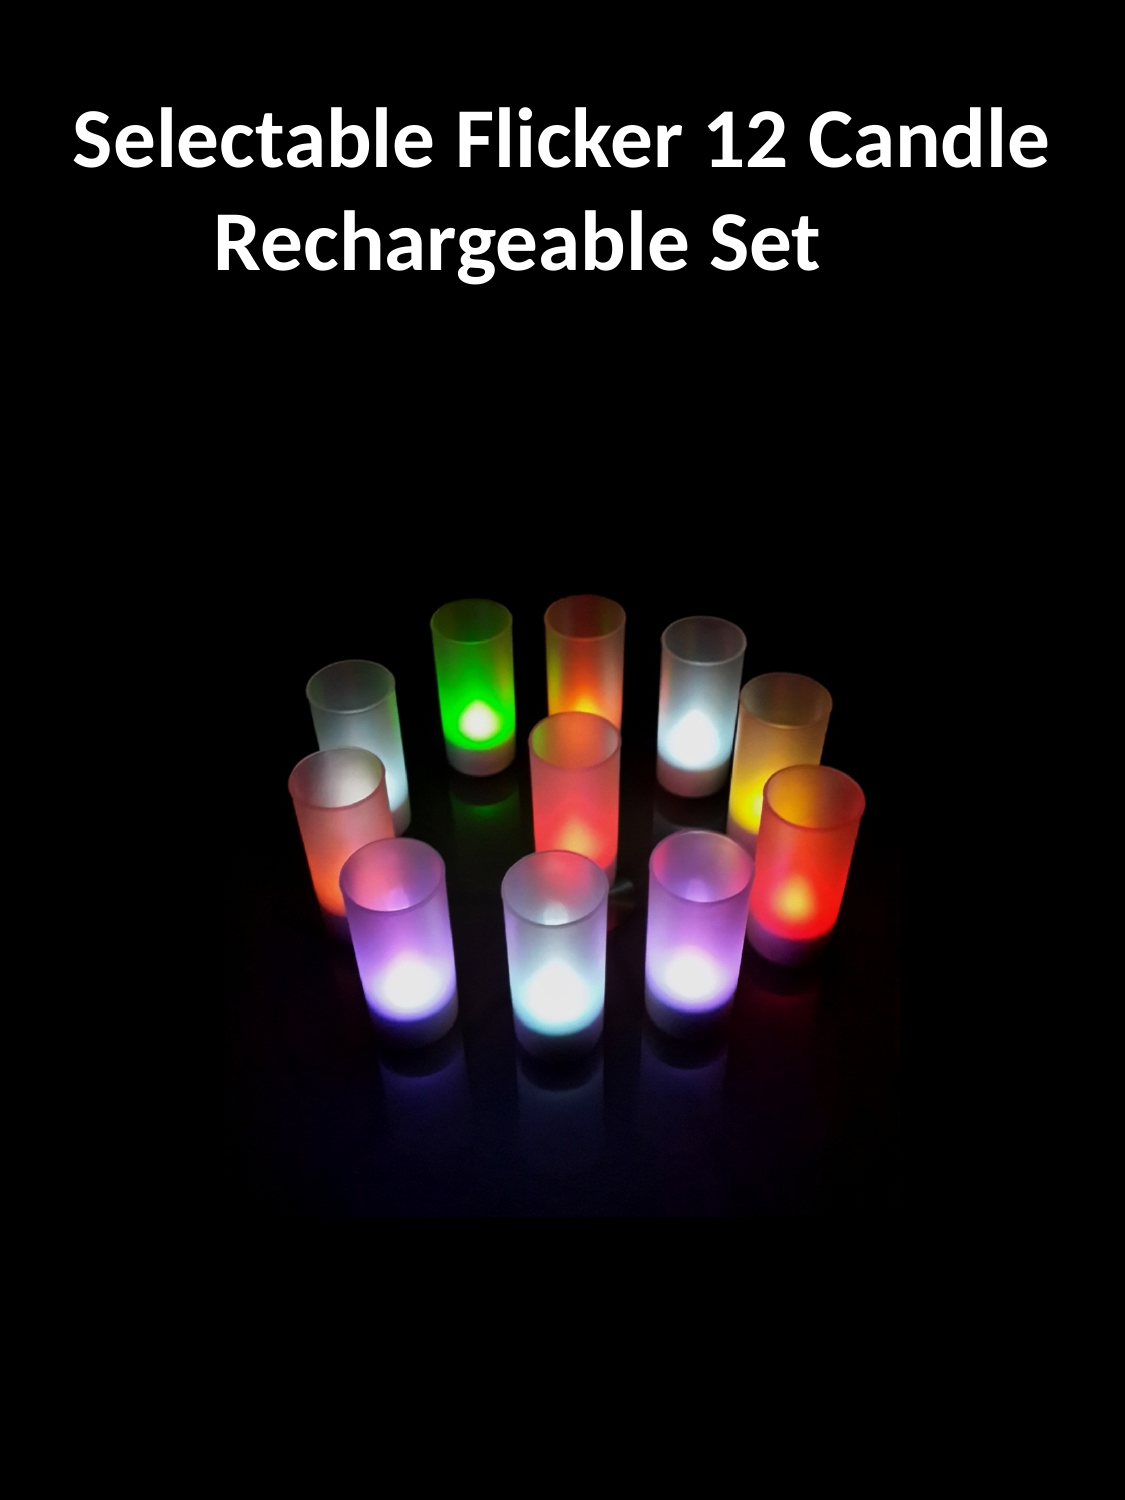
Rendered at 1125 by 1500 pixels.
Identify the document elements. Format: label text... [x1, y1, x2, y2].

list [224, 473, 901, 1217]
title Selectable Flicker 12 Candle Rechargeable Set [56, 60, 1069, 310]
